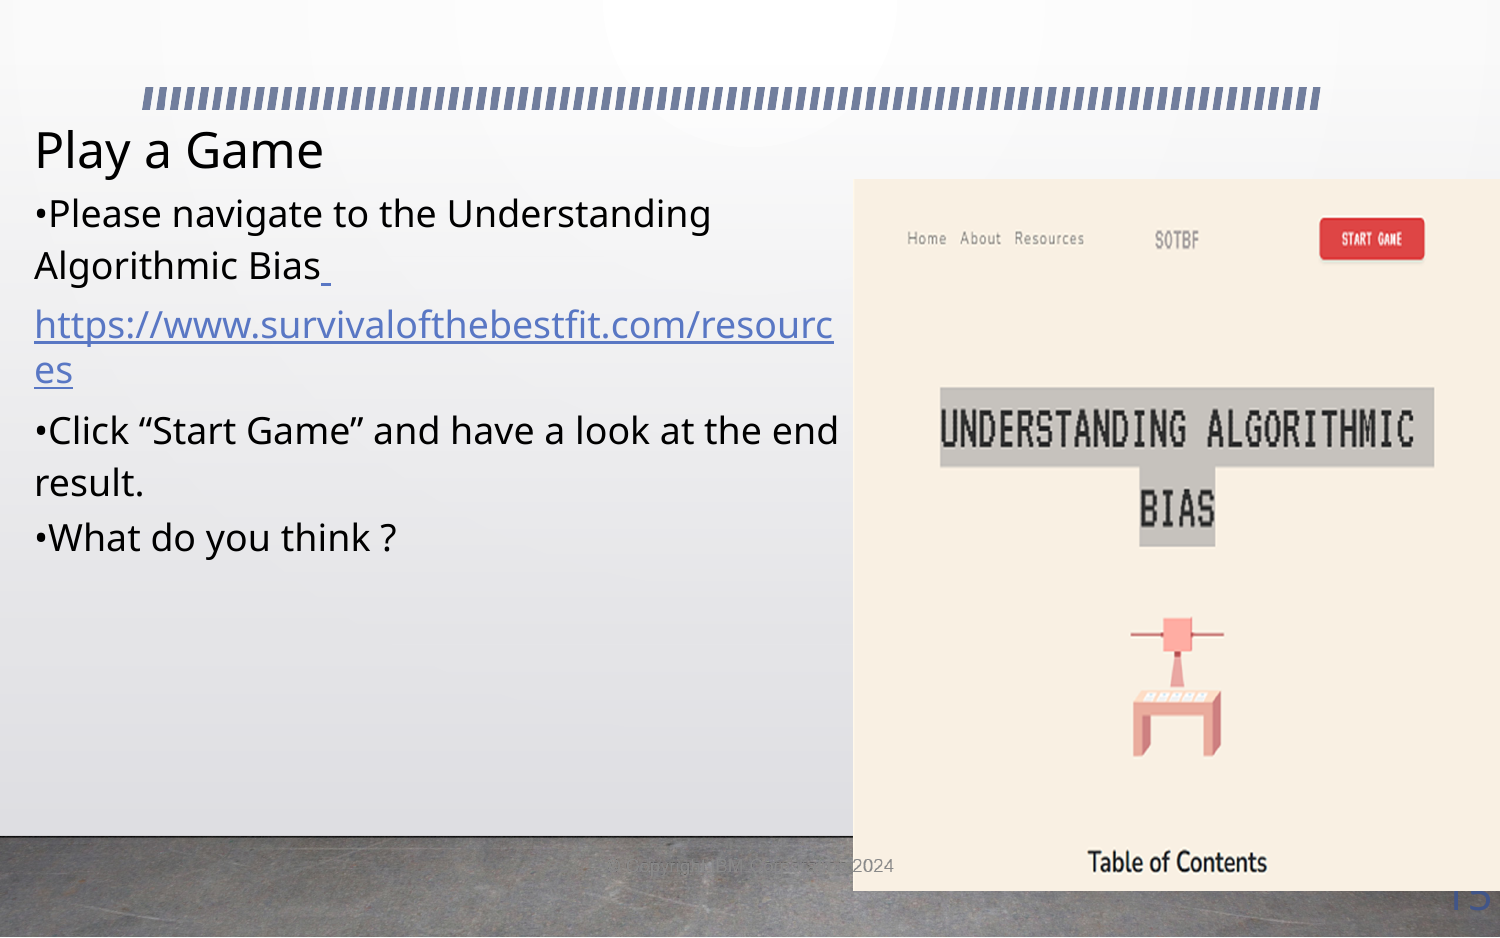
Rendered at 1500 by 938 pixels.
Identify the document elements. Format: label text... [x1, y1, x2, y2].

picture [0, 178, 1500, 937]
title Play a Game [26, 71, 1298, 179]
list •Please navigate to the Understanding Algorithmic Bias https://www.survivalofthebestfit.com/resources •Click “Start Game” and have a look at the end result. •What do you think ? [26, 179, 853, 846]
